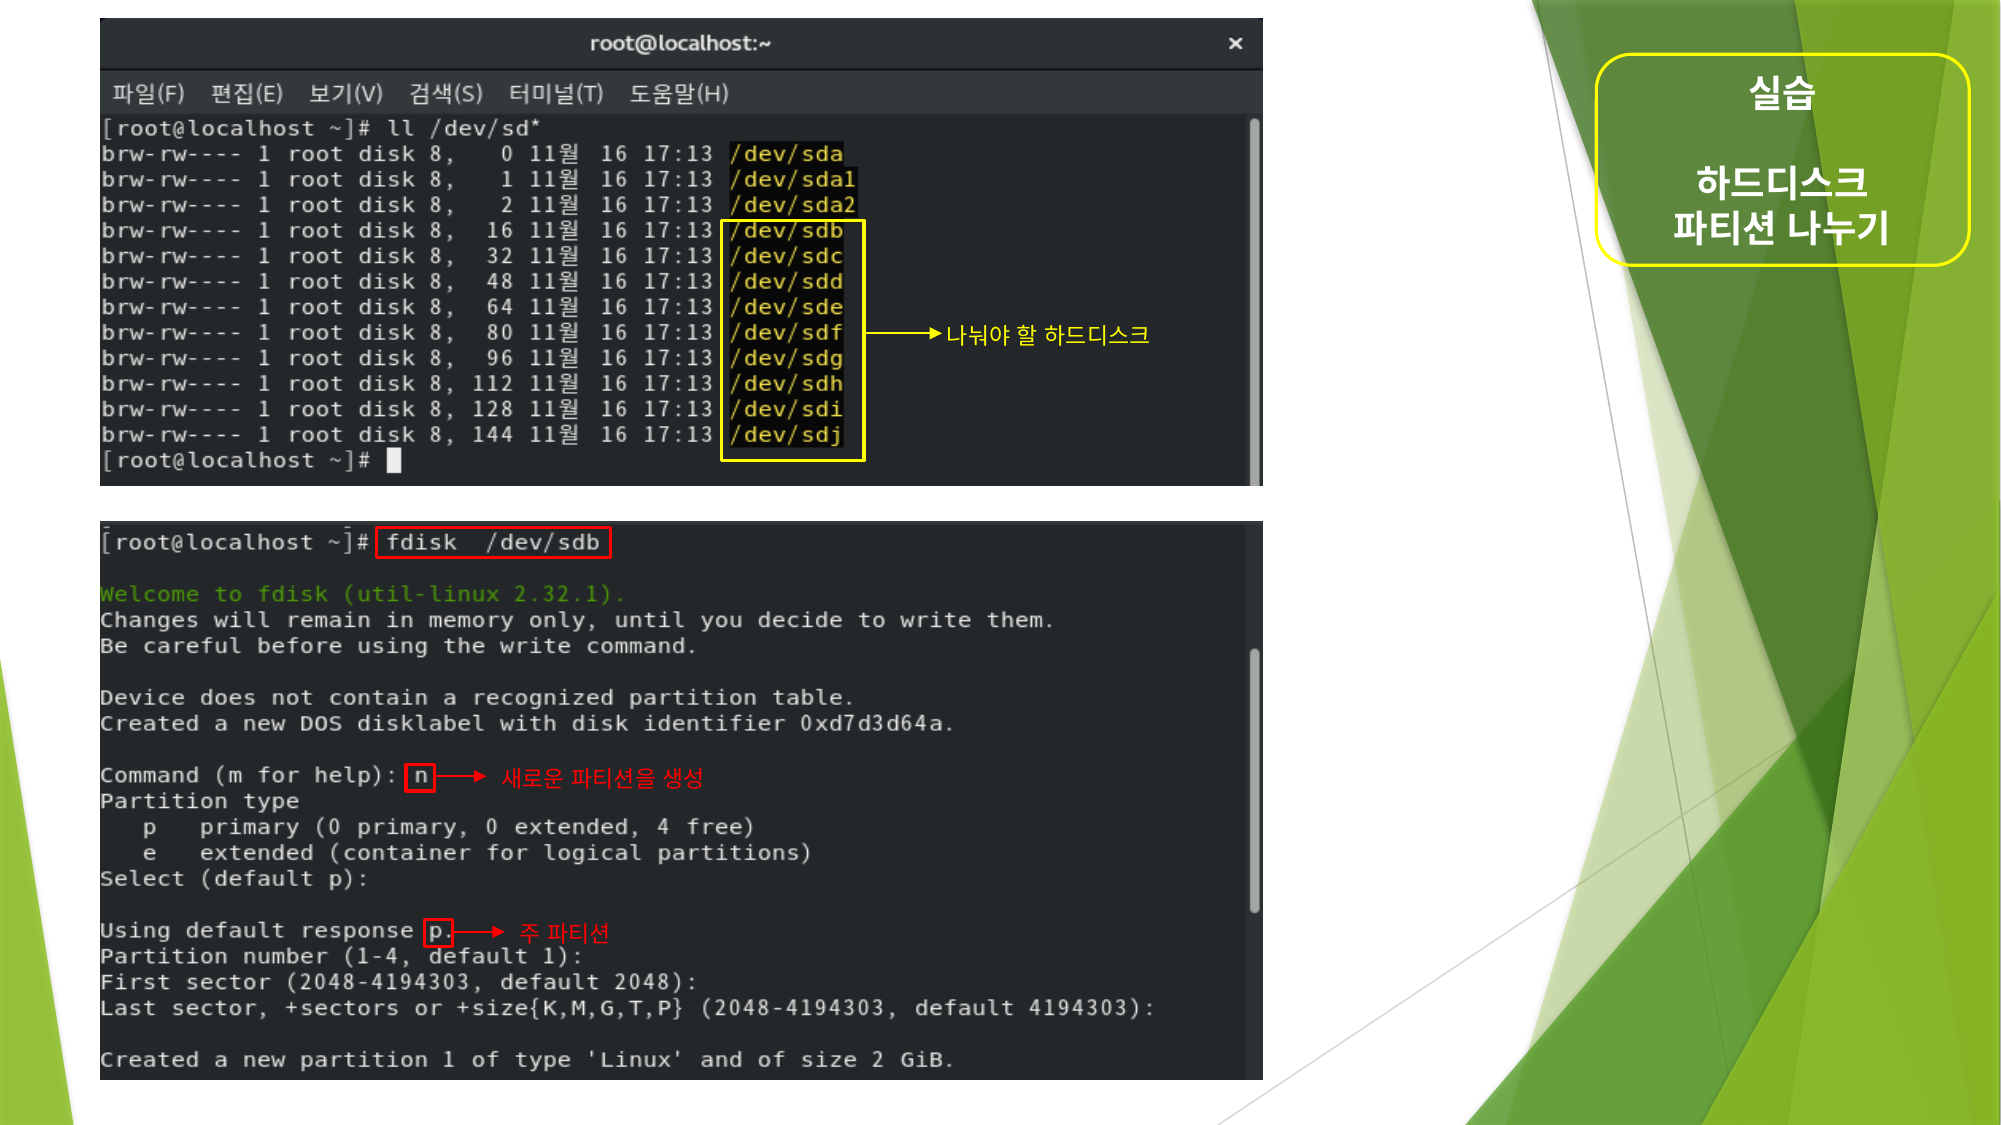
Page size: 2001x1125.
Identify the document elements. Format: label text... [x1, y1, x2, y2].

picture [100, 520, 1263, 1081]
text_box 실습 하드디스크 파티션 나누기 [1594, 52, 1971, 267]
picture [100, 18, 1263, 487]
